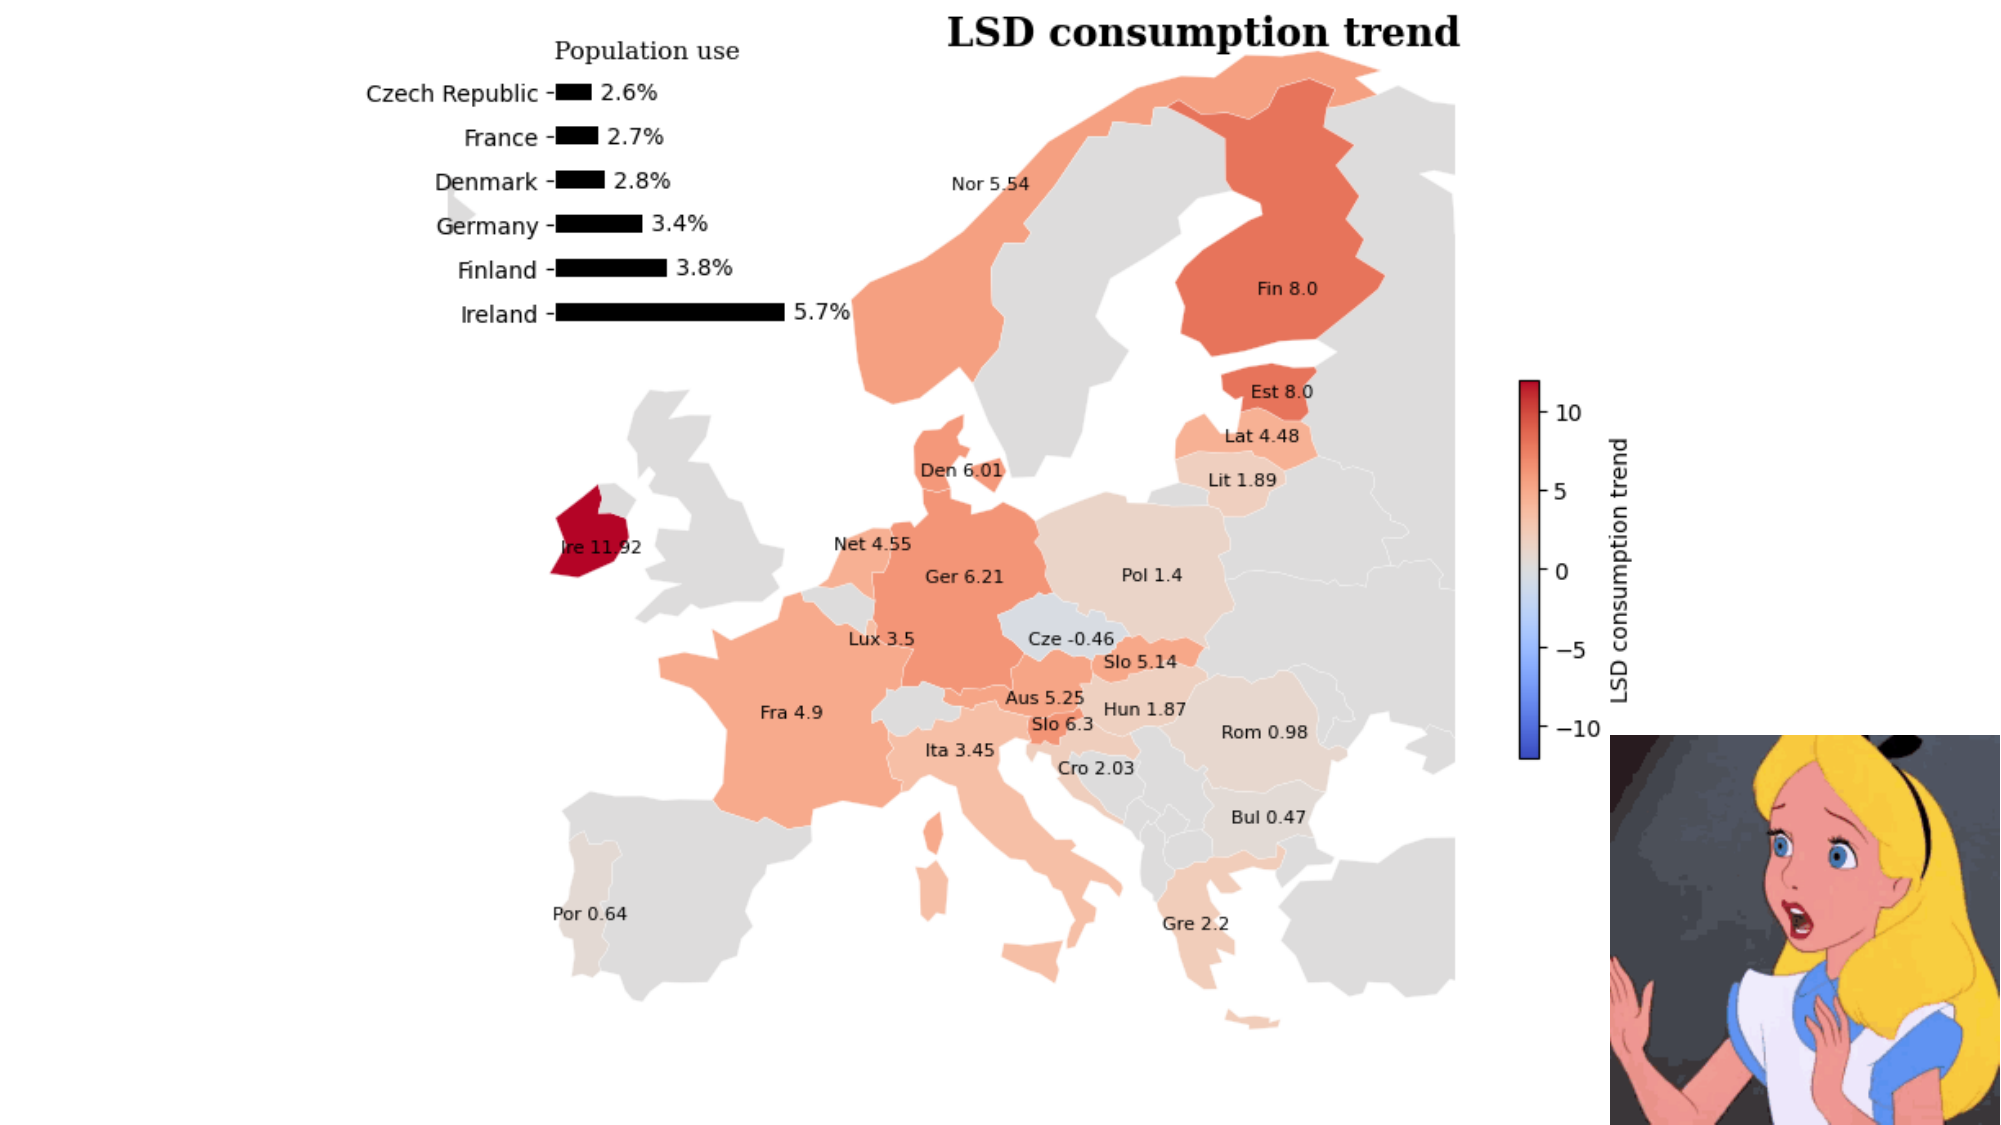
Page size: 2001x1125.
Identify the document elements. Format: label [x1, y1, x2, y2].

picture [349, 0, 2000, 1125]
